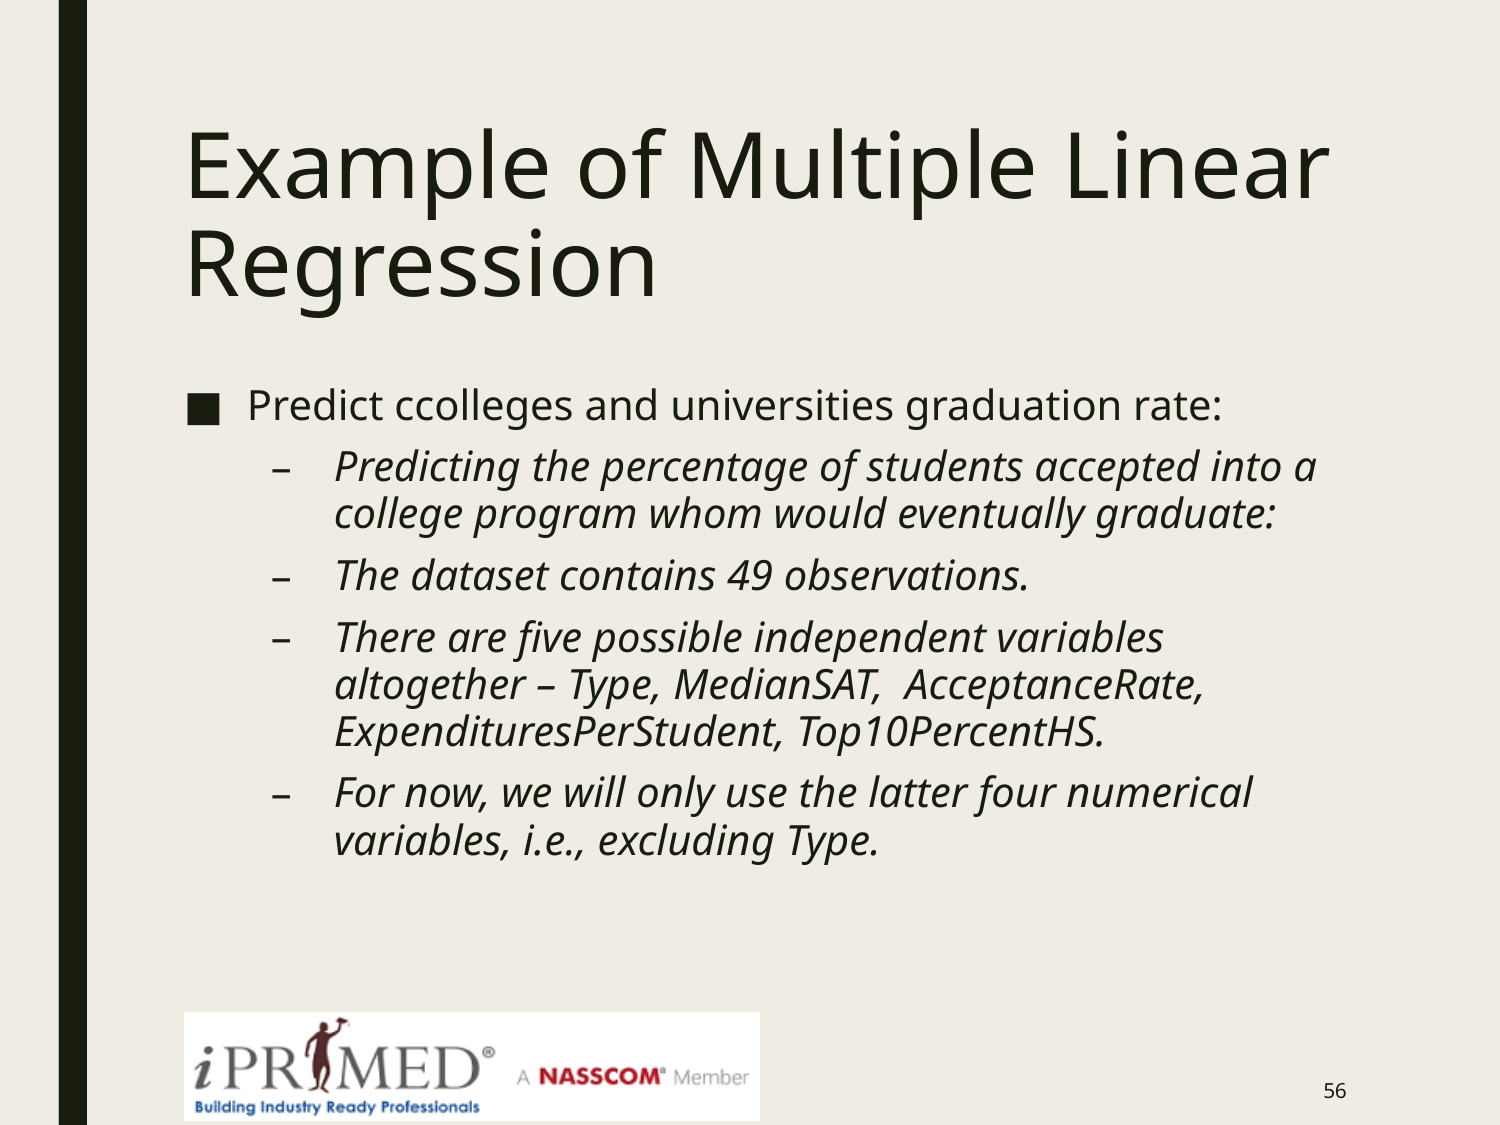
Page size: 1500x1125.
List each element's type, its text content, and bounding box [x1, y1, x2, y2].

slide_number 55 [1165, 1058, 1362, 1125]
title Example of Multiple Linear Regression [168, 112, 1351, 357]
picture [184, 1012, 760, 1121]
list Predict ccolleges and universities graduation rate: Predicting the percentage of students accepted into a college program whom would eventually graduate: The dataset contains 49 observations. There are five possible independent variables altogether – Type, MedianSAT, AcceptanceRate, ExpendituresPerStudent, Top10PercentHS. For now, we will only use the latter four numerical variables, i.e., excluding Type. [168, 375, 1351, 963]
